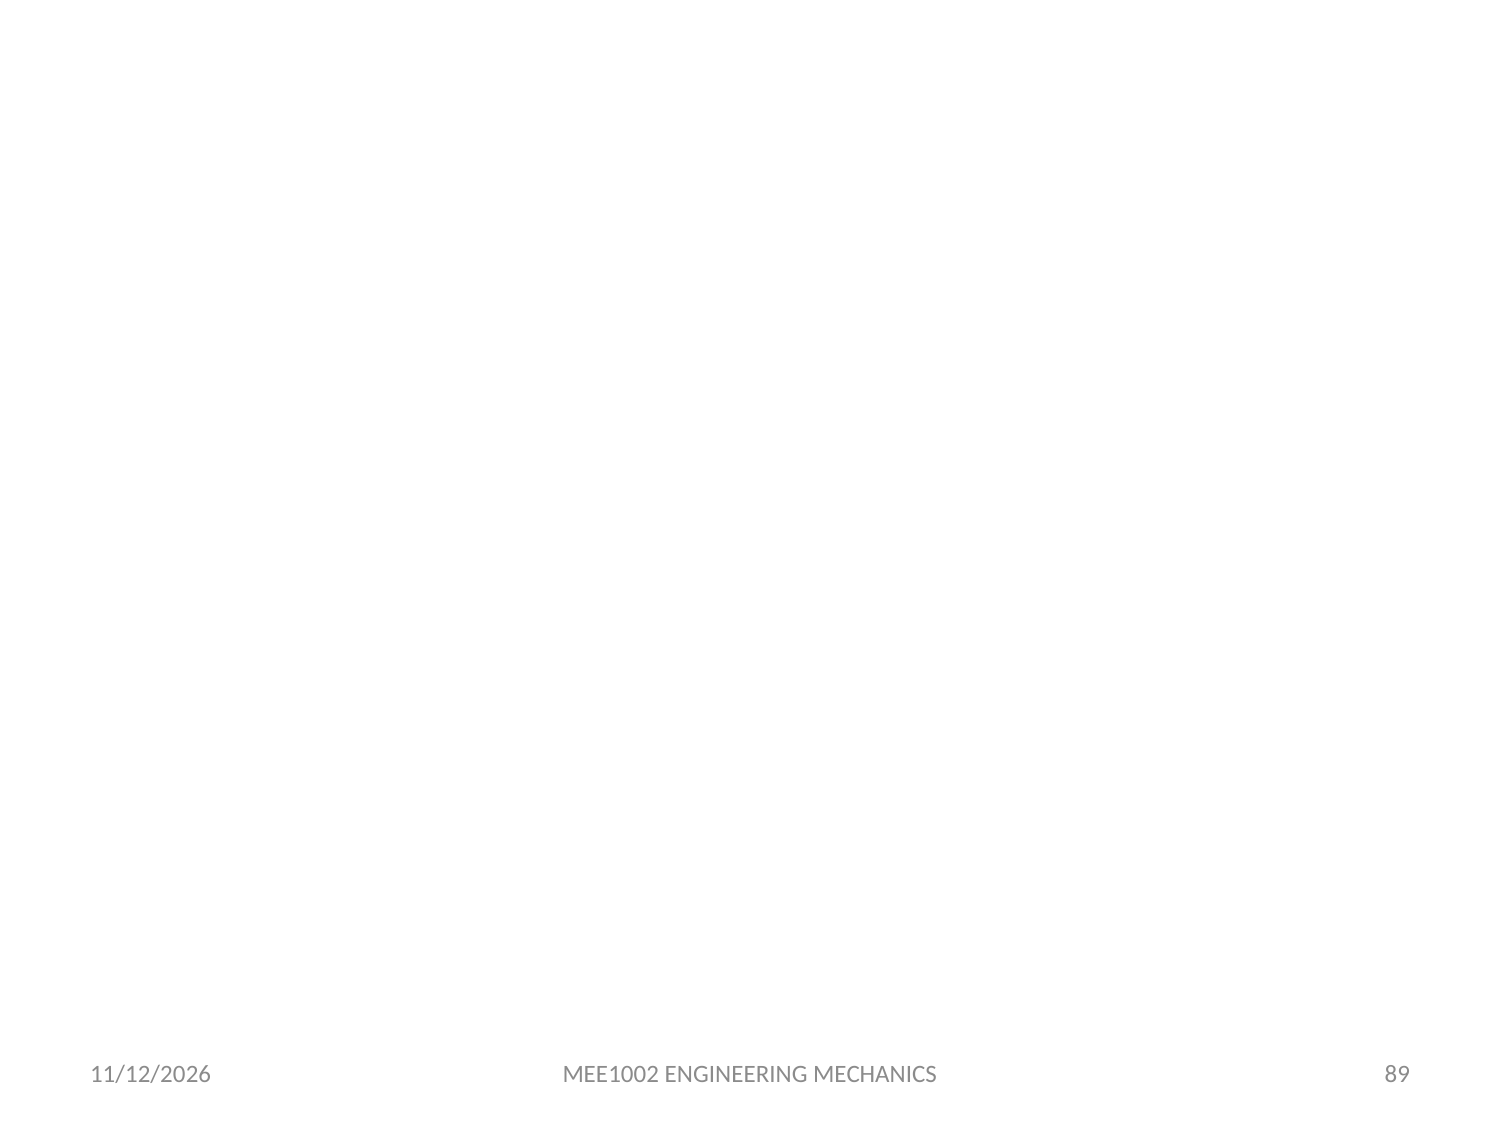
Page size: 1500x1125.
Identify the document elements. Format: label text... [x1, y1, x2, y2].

slide_number 89 [1074, 1042, 1425, 1103]
footer MEE1002 ENGINEERING MECHANICS [512, 1042, 988, 1103]
slide_number 16-Jun-22 [75, 1042, 425, 1103]
